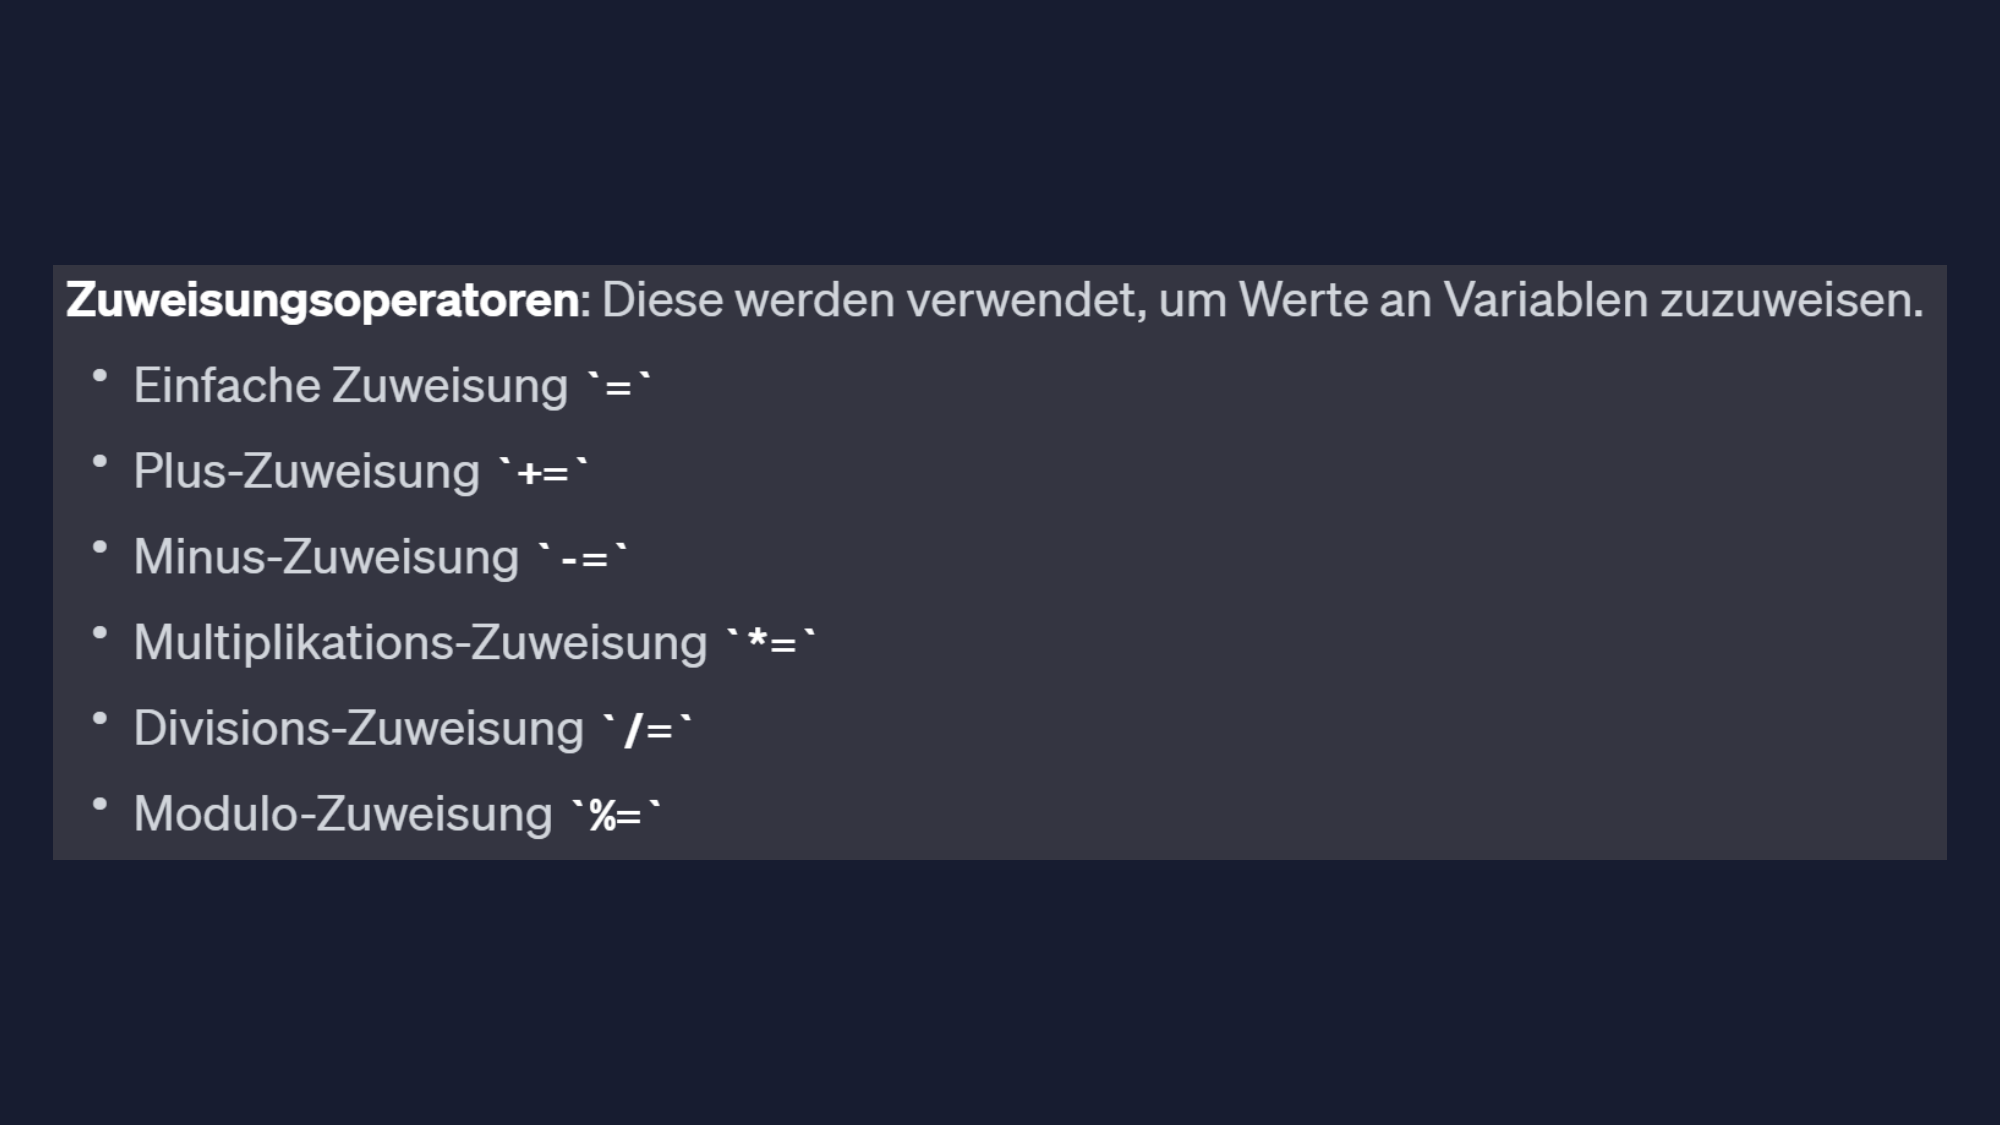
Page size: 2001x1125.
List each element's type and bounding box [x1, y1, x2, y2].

picture [53, 265, 1947, 860]
